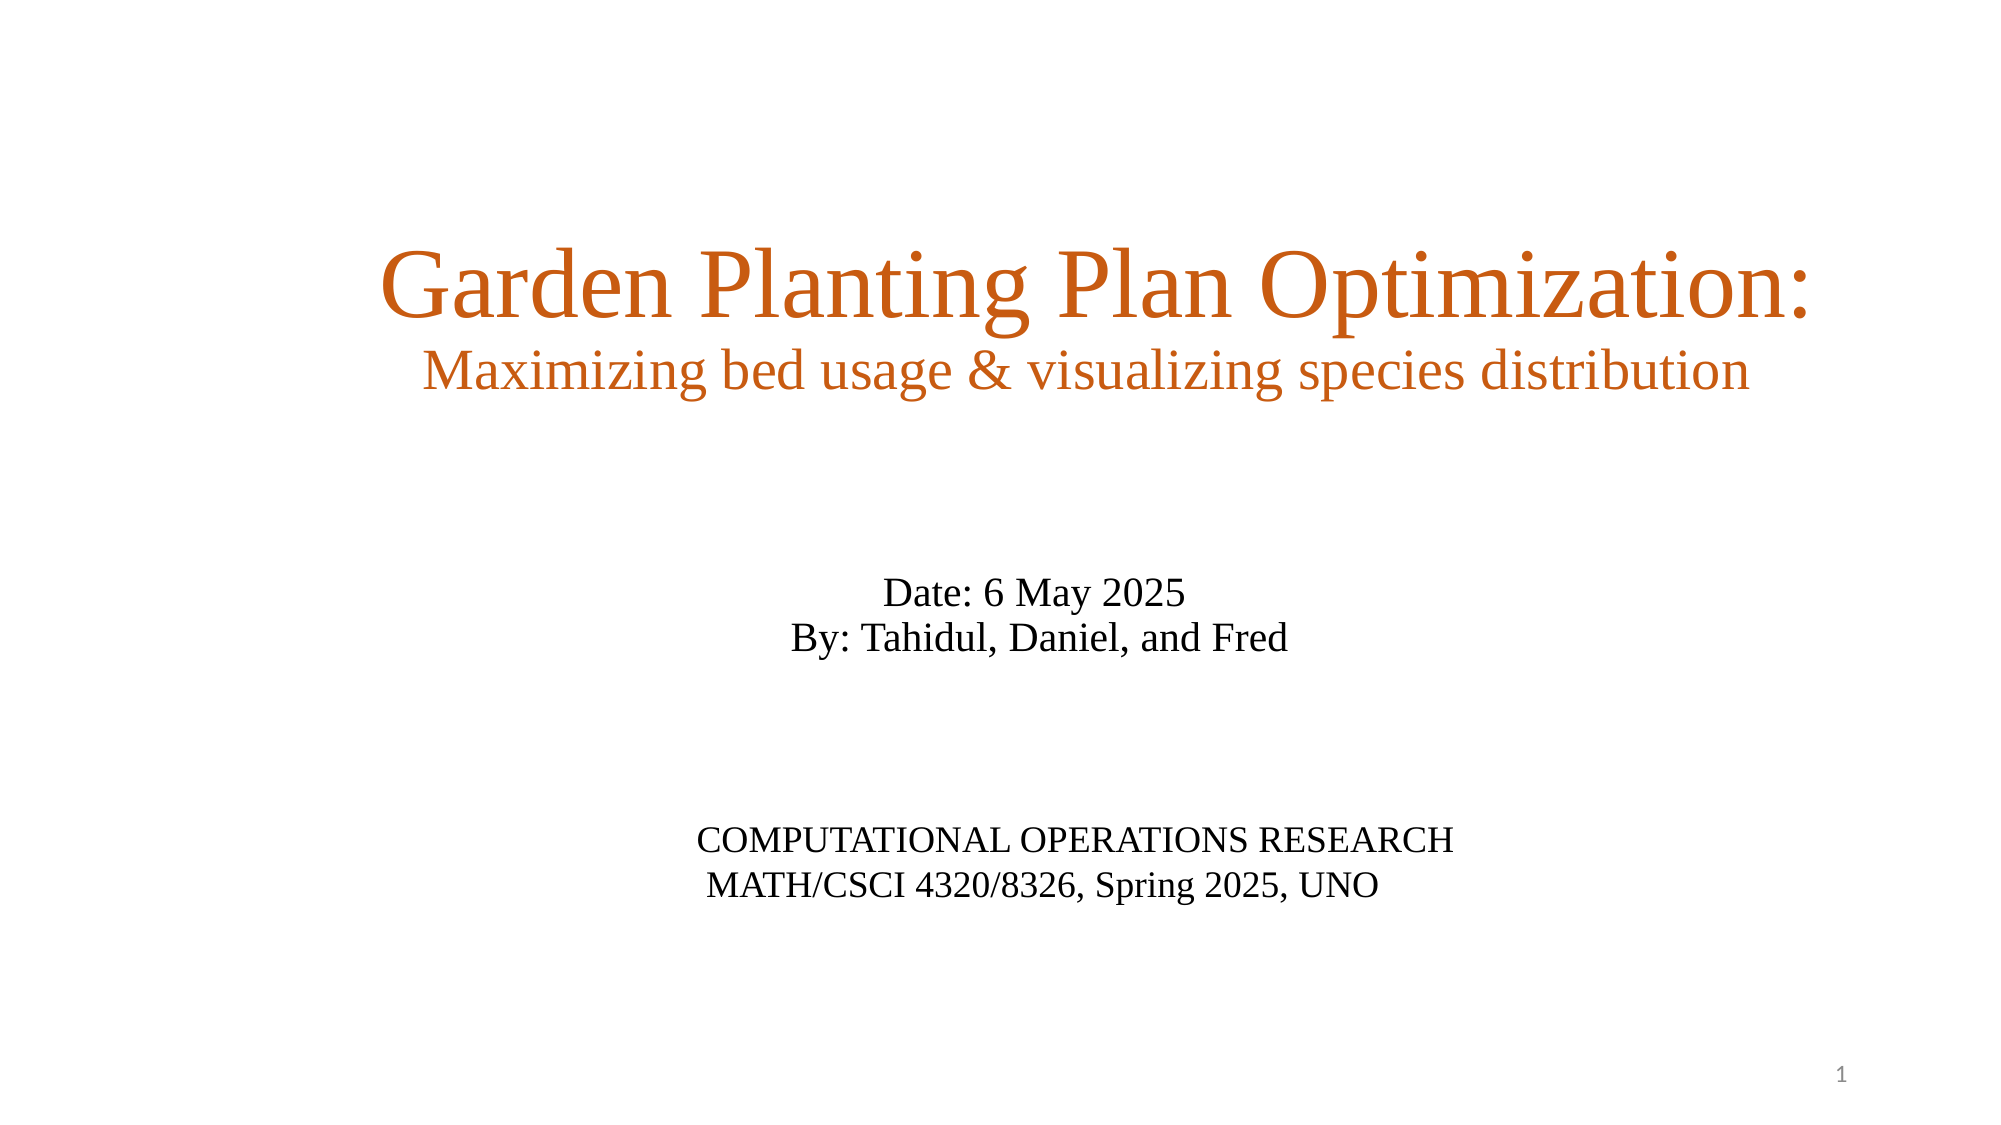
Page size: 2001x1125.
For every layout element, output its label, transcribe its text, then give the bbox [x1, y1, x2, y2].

list Date: 6 May 2025 By: Tahidul, Daniel, and Fred [303, 563, 1766, 690]
title Garden Planting Plan Optimization: Maximizing bed usage & visualizing species distribution [364, 211, 1845, 422]
text_box COMPUTATIONAL OPERATIONS RESEARCH MATH/CSCI 4320/8326, Spring 2025, UNO [681, 807, 1527, 913]
slide_number 1 [1412, 1042, 1863, 1103]
